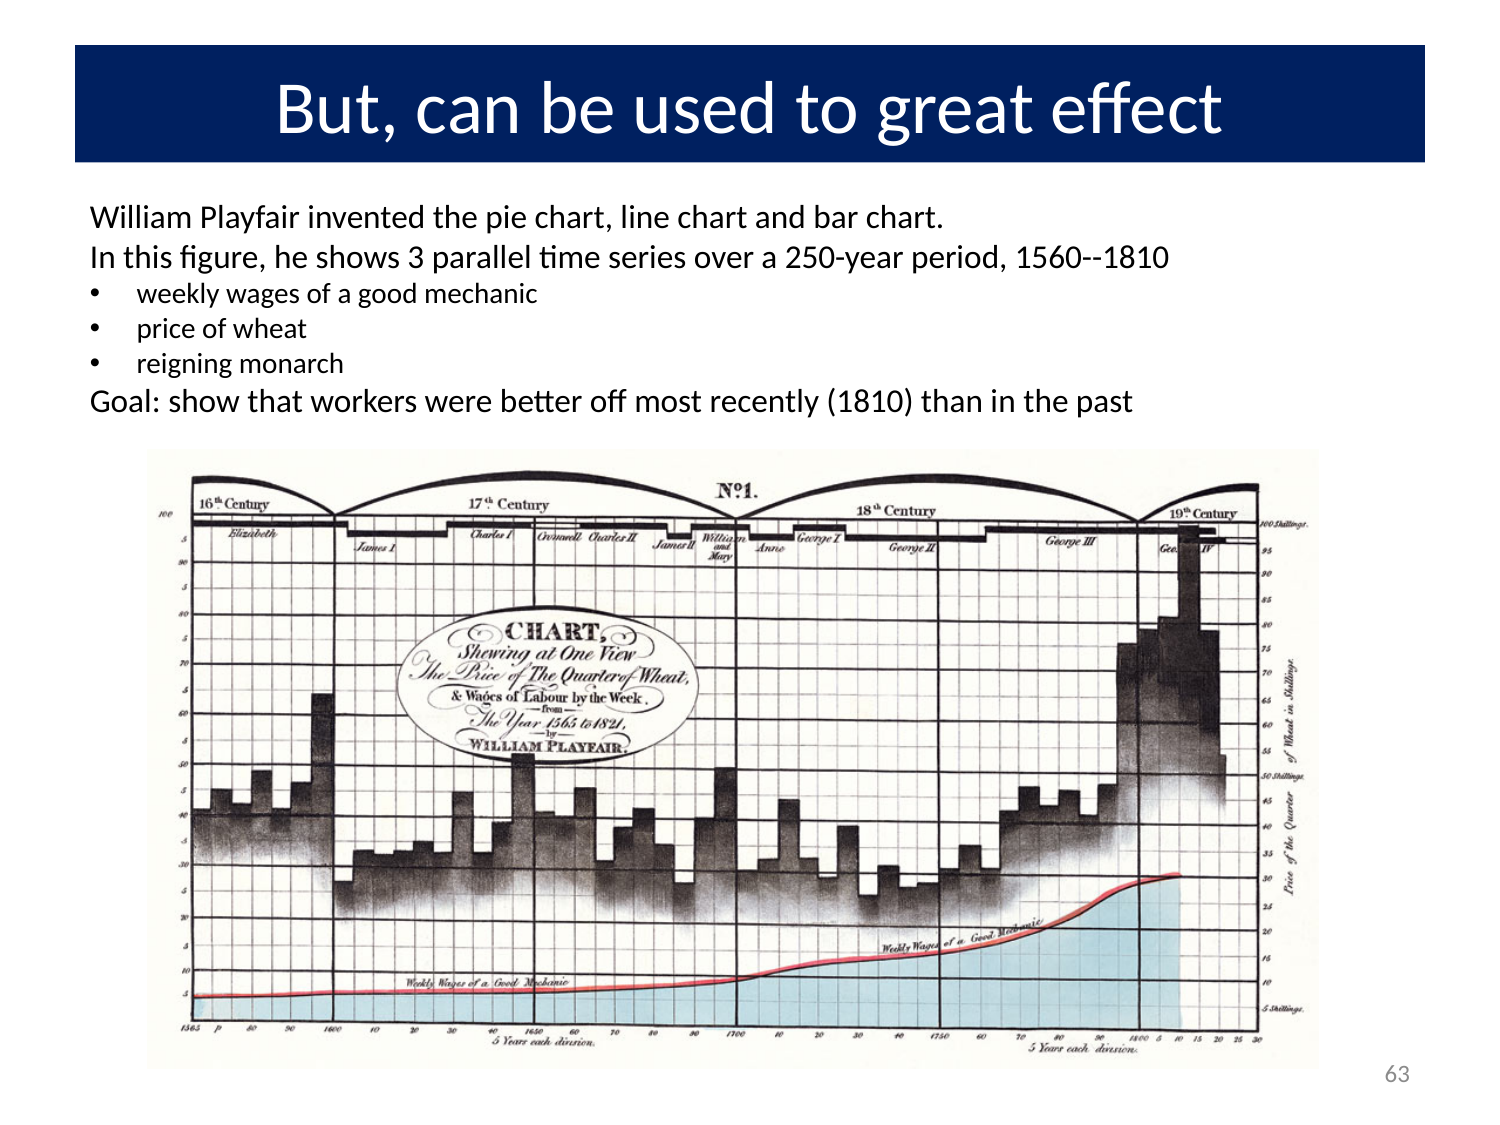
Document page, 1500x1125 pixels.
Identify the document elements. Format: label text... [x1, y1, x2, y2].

text_box William Playfair invented the pie chart, line chart and bar chart. In this figure, he shows 3 parallel time series over a 250-year period, 1560--1810 weekly wages of a good mechanic price of wheat reigning monarch Goal: show that workers were better off most recently (1810) than in the past [74, 187, 1425, 427]
slide_number 63 [1074, 1042, 1425, 1103]
title But, can be used to great effect [75, 45, 1425, 163]
picture [146, 449, 1320, 1069]
